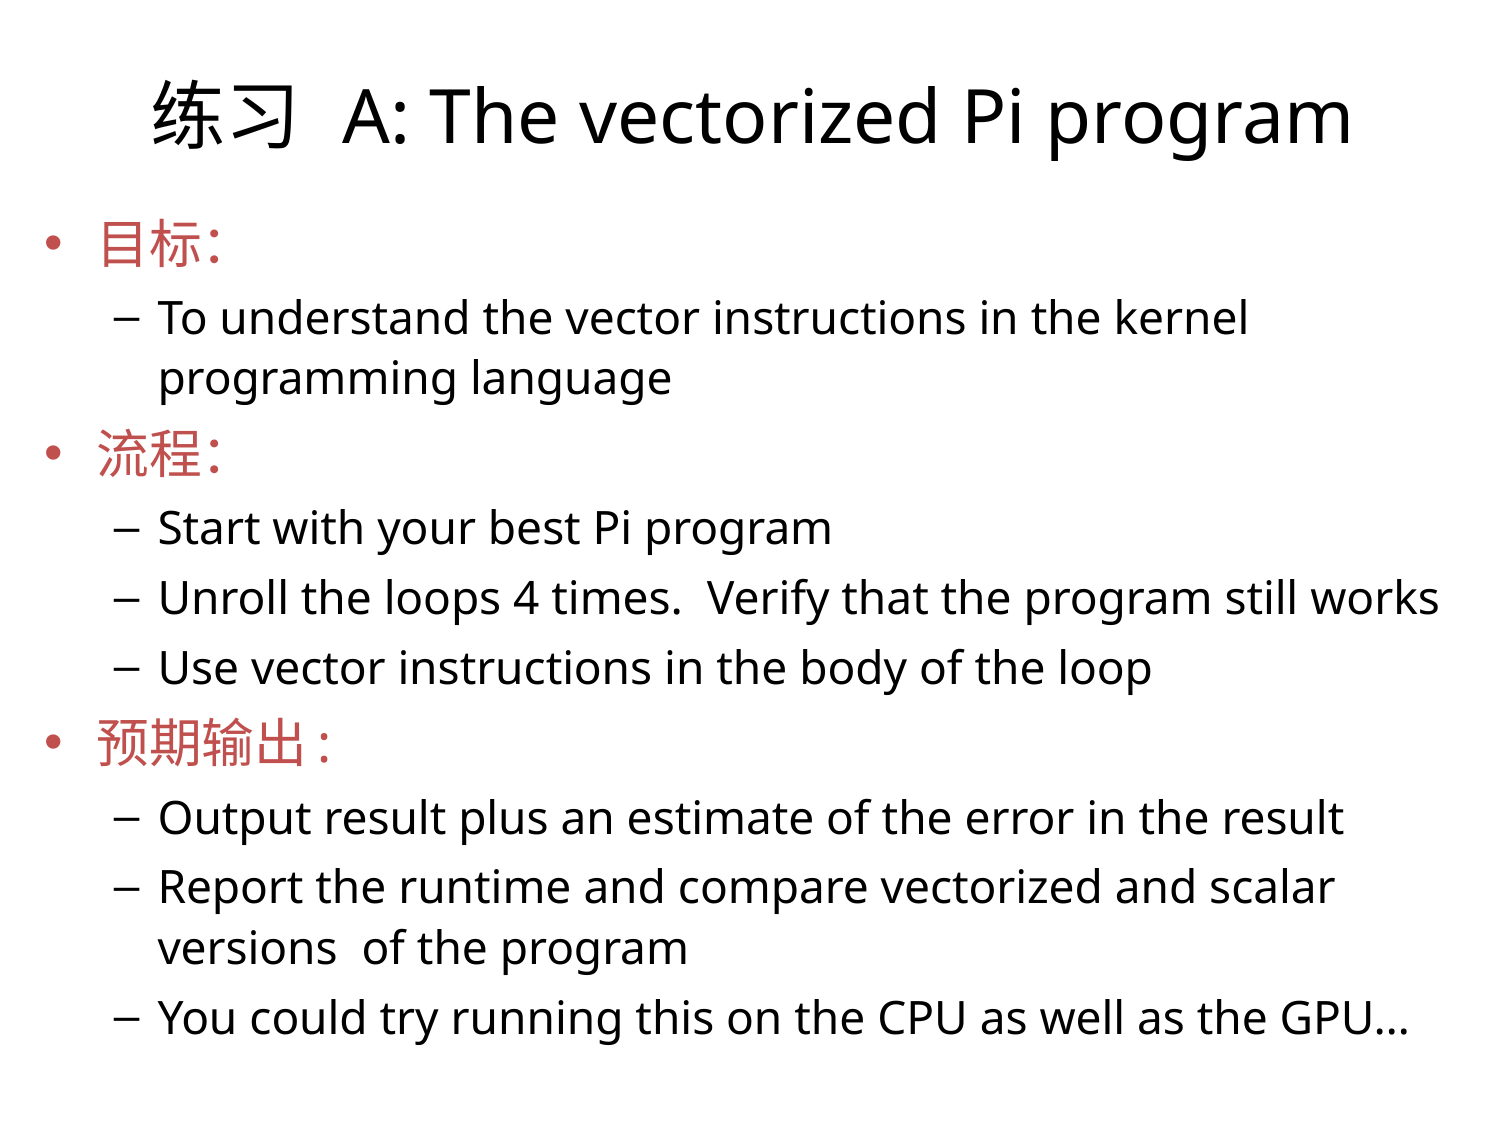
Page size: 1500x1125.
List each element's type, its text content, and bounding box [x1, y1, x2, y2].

text_box 目标： To understand the vector instructions in the kernel programming language 流程： Start with your best Pi program Unroll the loops 4 times. Verify that the program still works Use vector instructions in the body of the loop 预期输出: Output result plus an estimate of the error in the result Report the runtime and compare vectorized and scalar versions of the program You could try running this on the CPU as well as the GPU… [29, 196, 1471, 1106]
text_box 练习 A: The vectorized Pi program [5, 19, 1500, 207]
